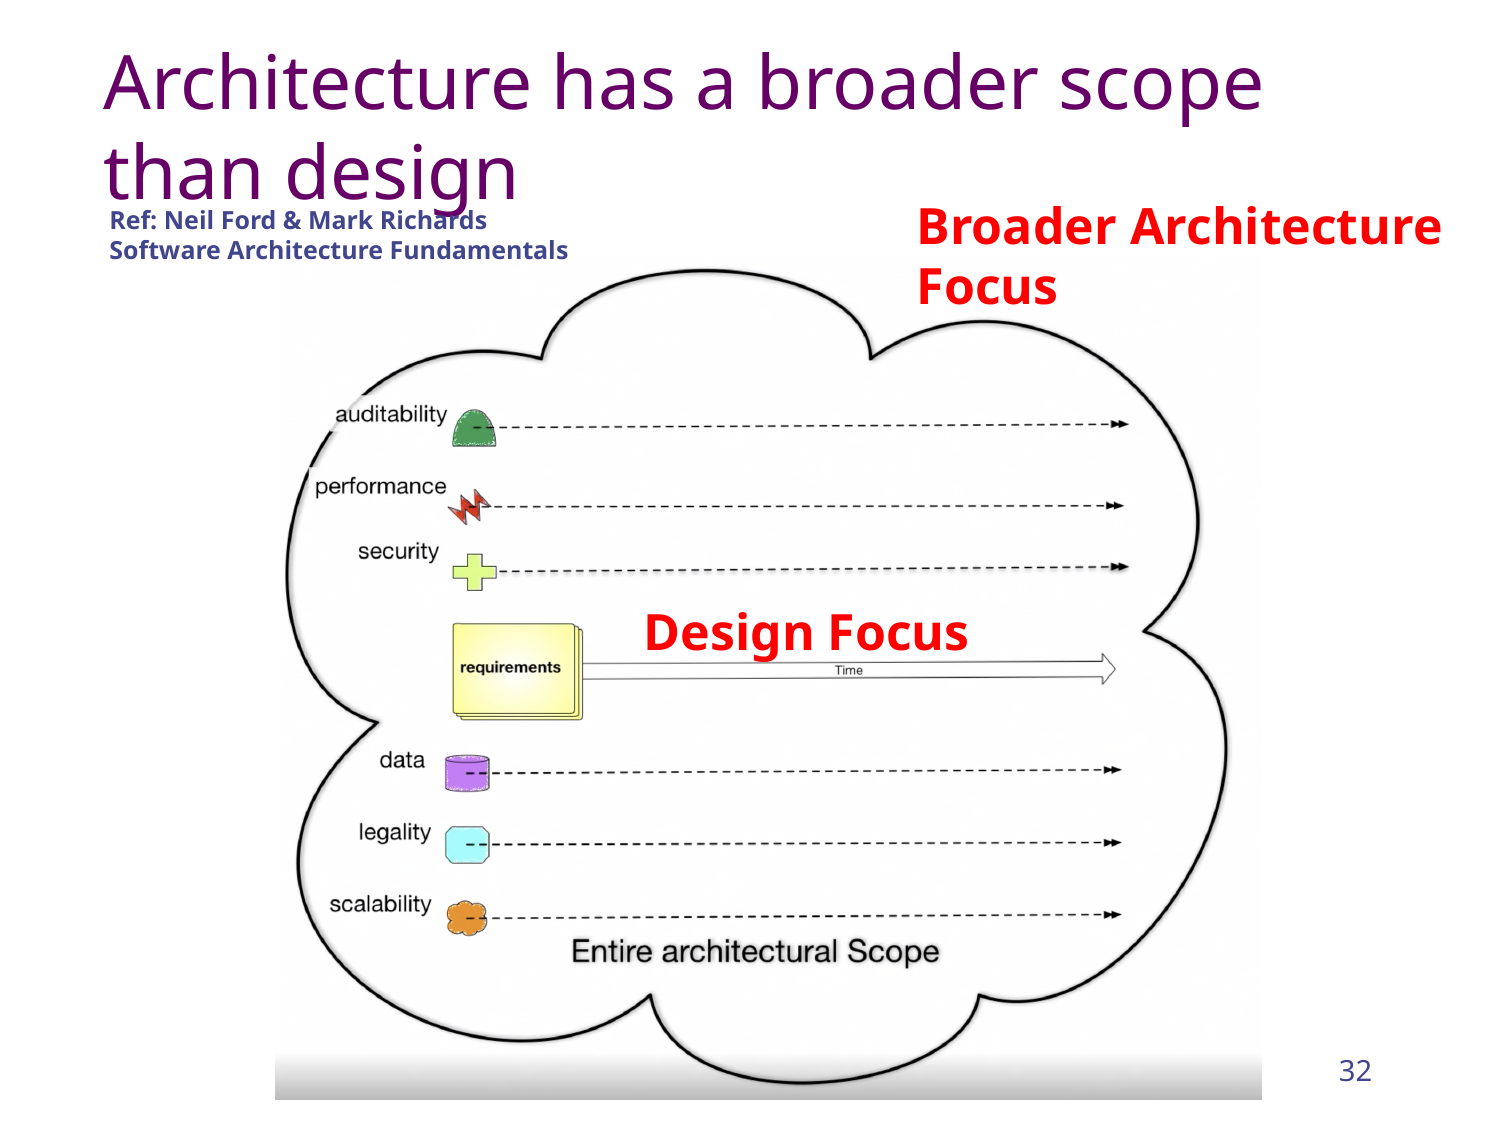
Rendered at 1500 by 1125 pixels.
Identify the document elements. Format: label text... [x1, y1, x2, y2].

text_box Broader Architecture Focus [901, 187, 1458, 323]
text_box Ref: Neil Ford & Mark Richards Software Architecture Fundamentals [94, 197, 585, 272]
title Architecture has a broader scope than design [88, 26, 1449, 215]
slide_number 32 [1265, 1025, 1388, 1100]
picture [274, 255, 1262, 1101]
